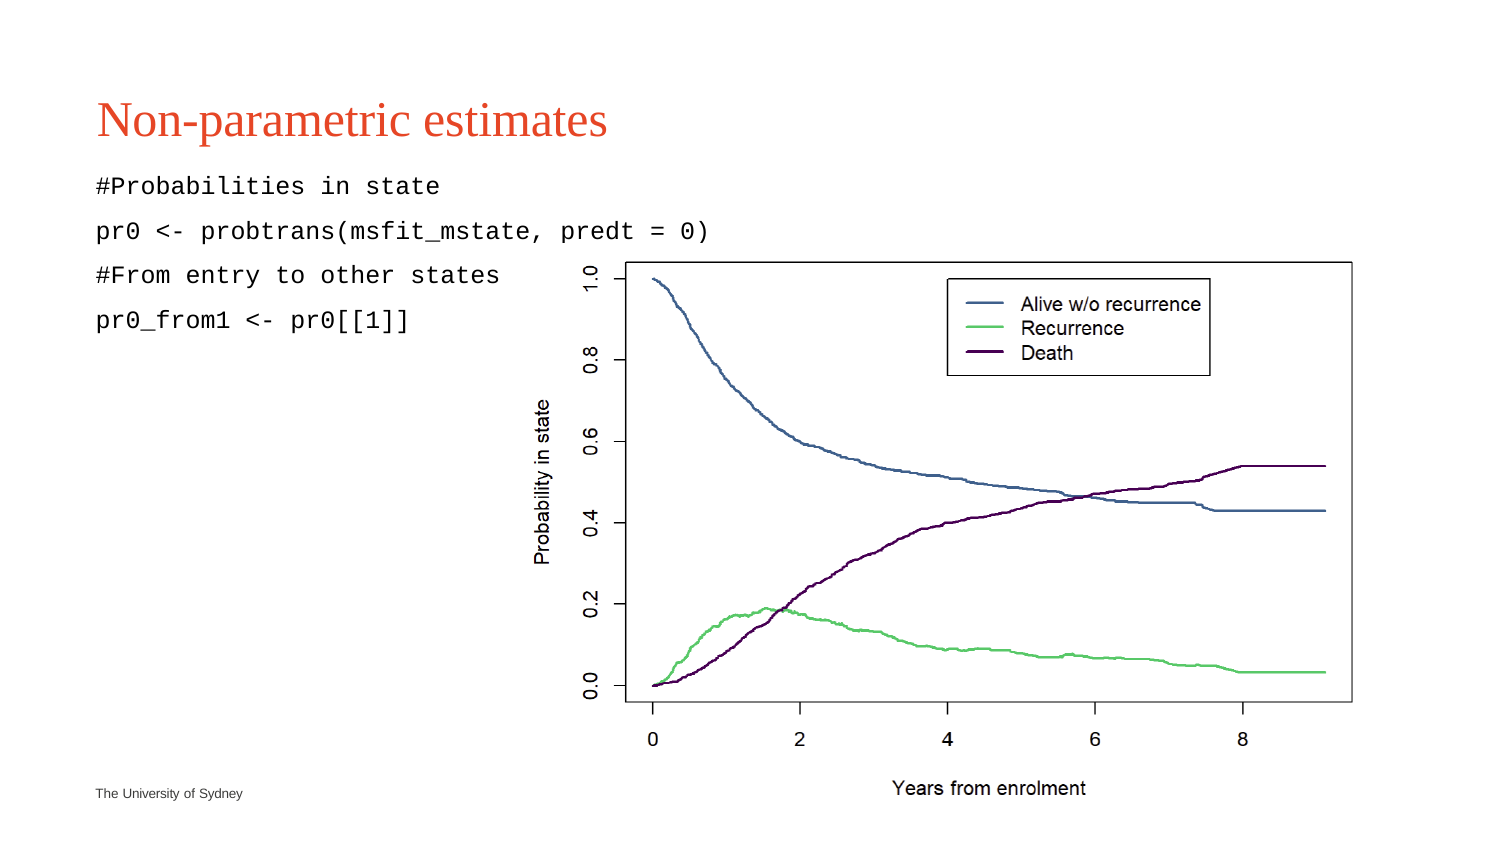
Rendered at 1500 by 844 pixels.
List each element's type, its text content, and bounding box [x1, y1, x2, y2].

text_box #Probabilities in state pr0 <- probtrans(msfit_mstate, predt = 0) #From entry to other states pr0_from1 <- pr0[[1]] [80, 146, 1406, 342]
title Non-parametric estimates [94, 84, 1406, 146]
picture [532, 243, 1364, 801]
